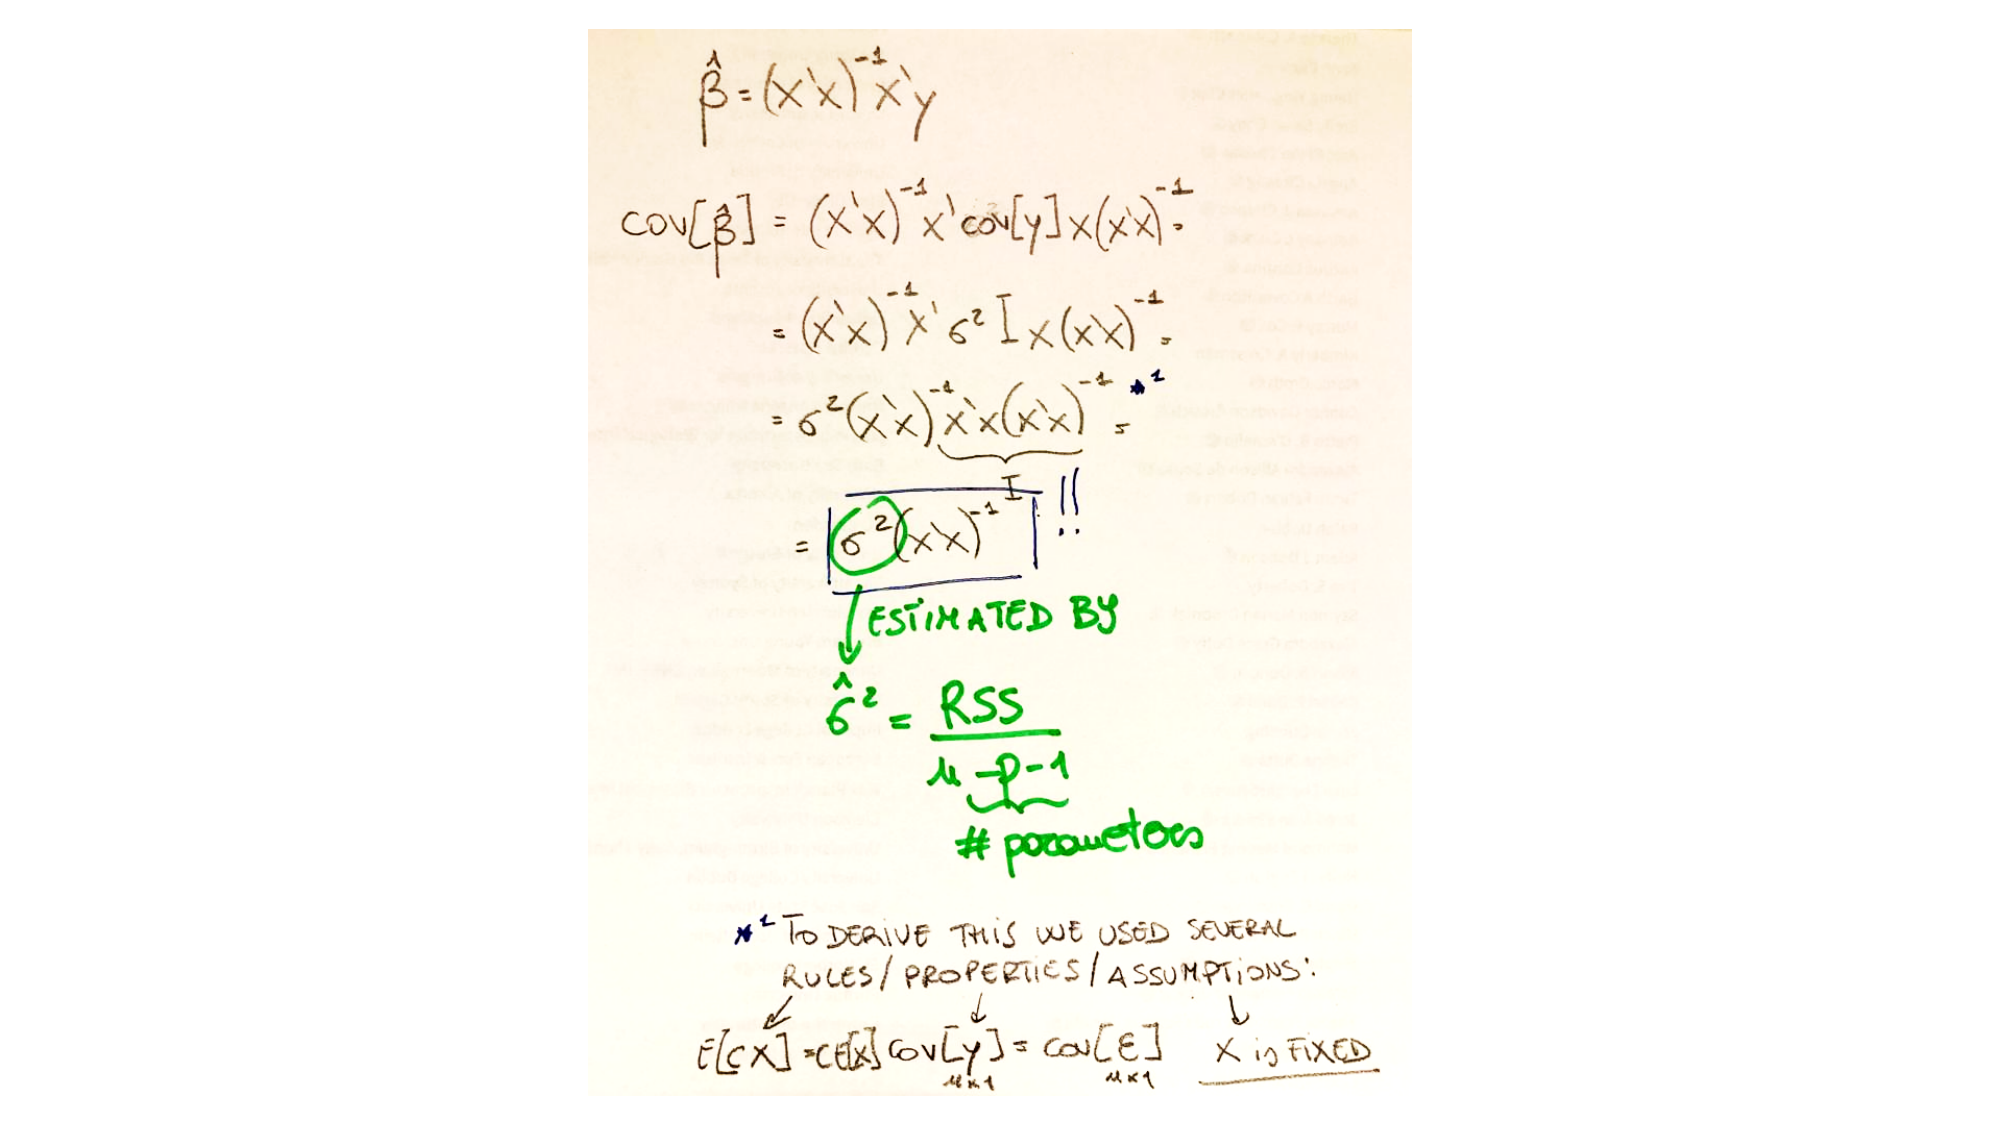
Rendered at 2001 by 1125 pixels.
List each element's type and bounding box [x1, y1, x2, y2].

picture [588, 29, 1412, 1096]
